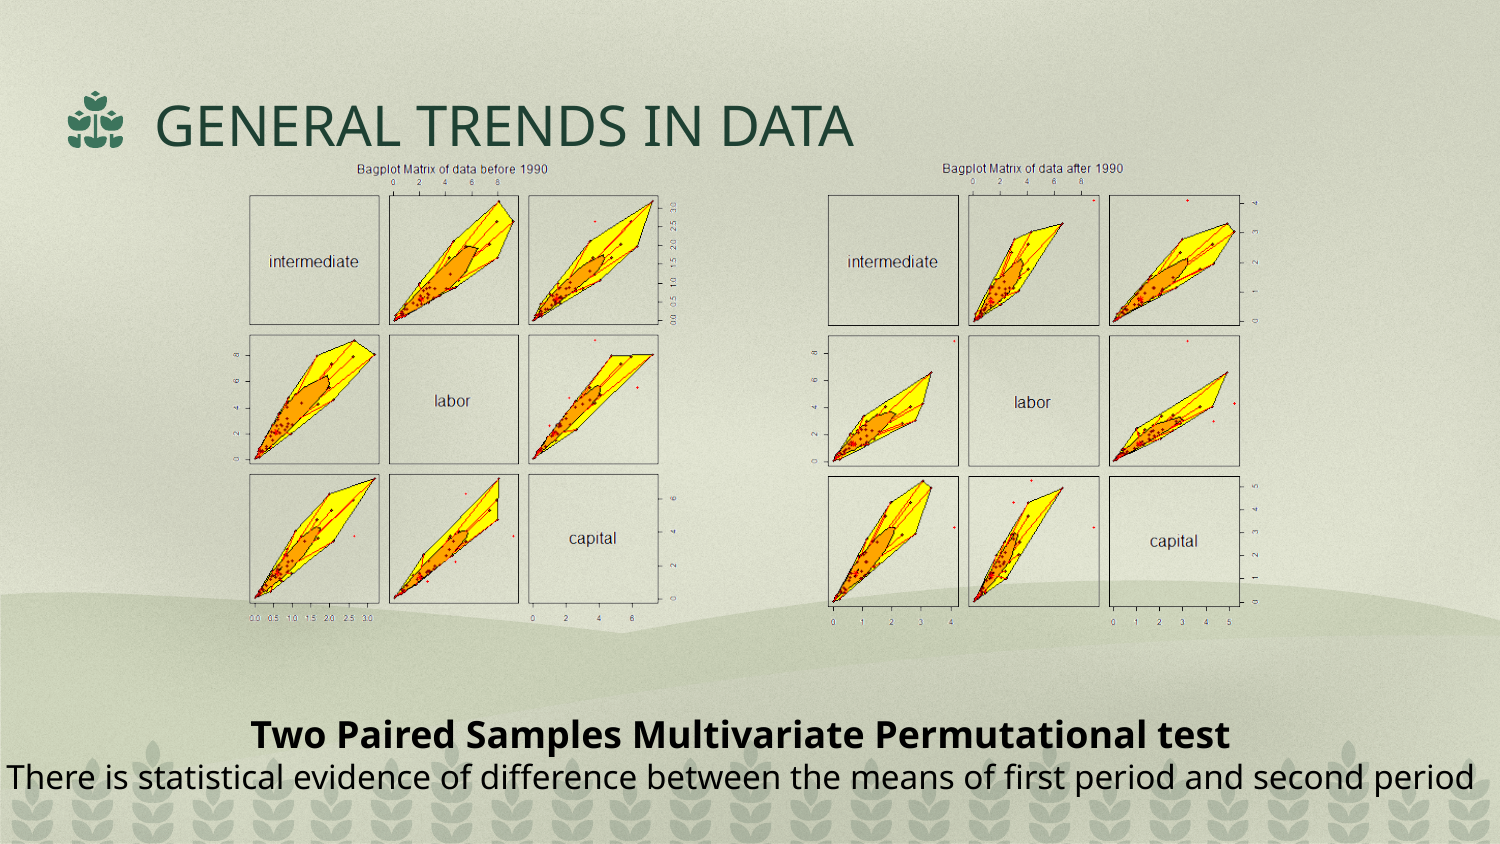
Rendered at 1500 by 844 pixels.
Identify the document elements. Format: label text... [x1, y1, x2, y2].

title GENERAL TRENDS IN DATA [95, 74, 1360, 169]
picture [206, 152, 702, 647]
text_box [67, 90, 124, 149]
text_box Two Paired Samples Multivariate Permutational test There is statistical evidence of difference between the means of first period and second period [0, 703, 1500, 804]
picture [783, 151, 1284, 652]
